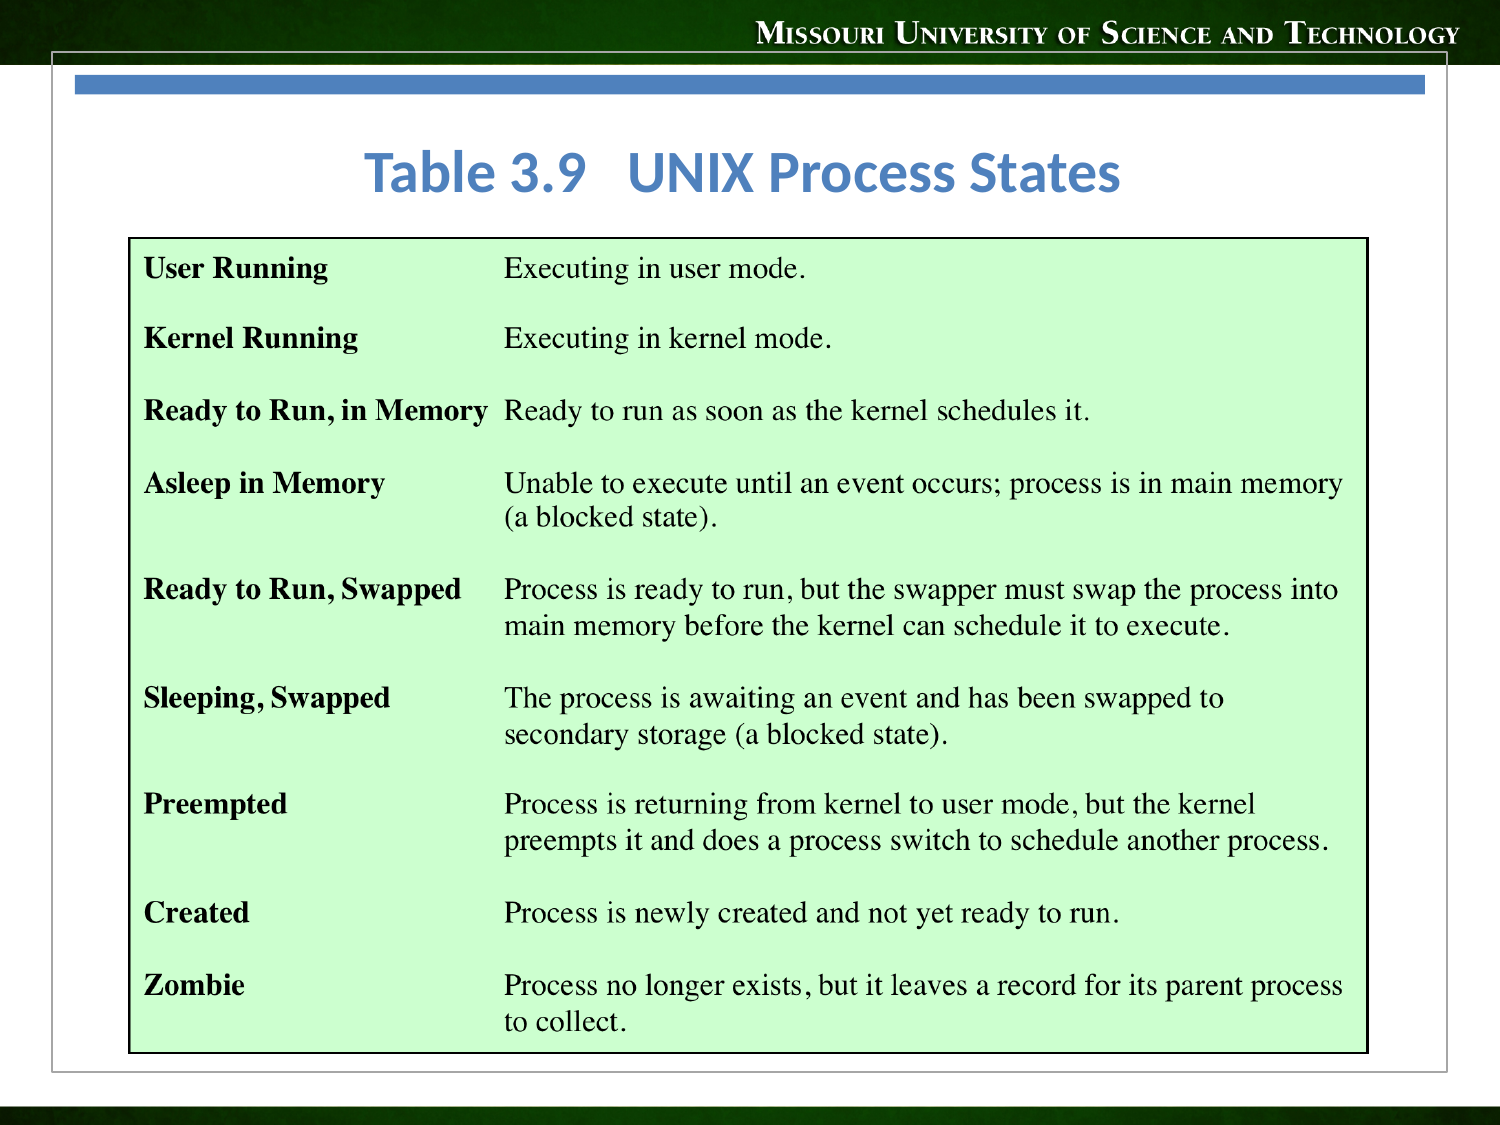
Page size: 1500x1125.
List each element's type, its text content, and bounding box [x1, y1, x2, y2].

title Table 3.9 UNIX Process States [75, 125, 1425, 213]
picture [0, 0, 1500, 1125]
